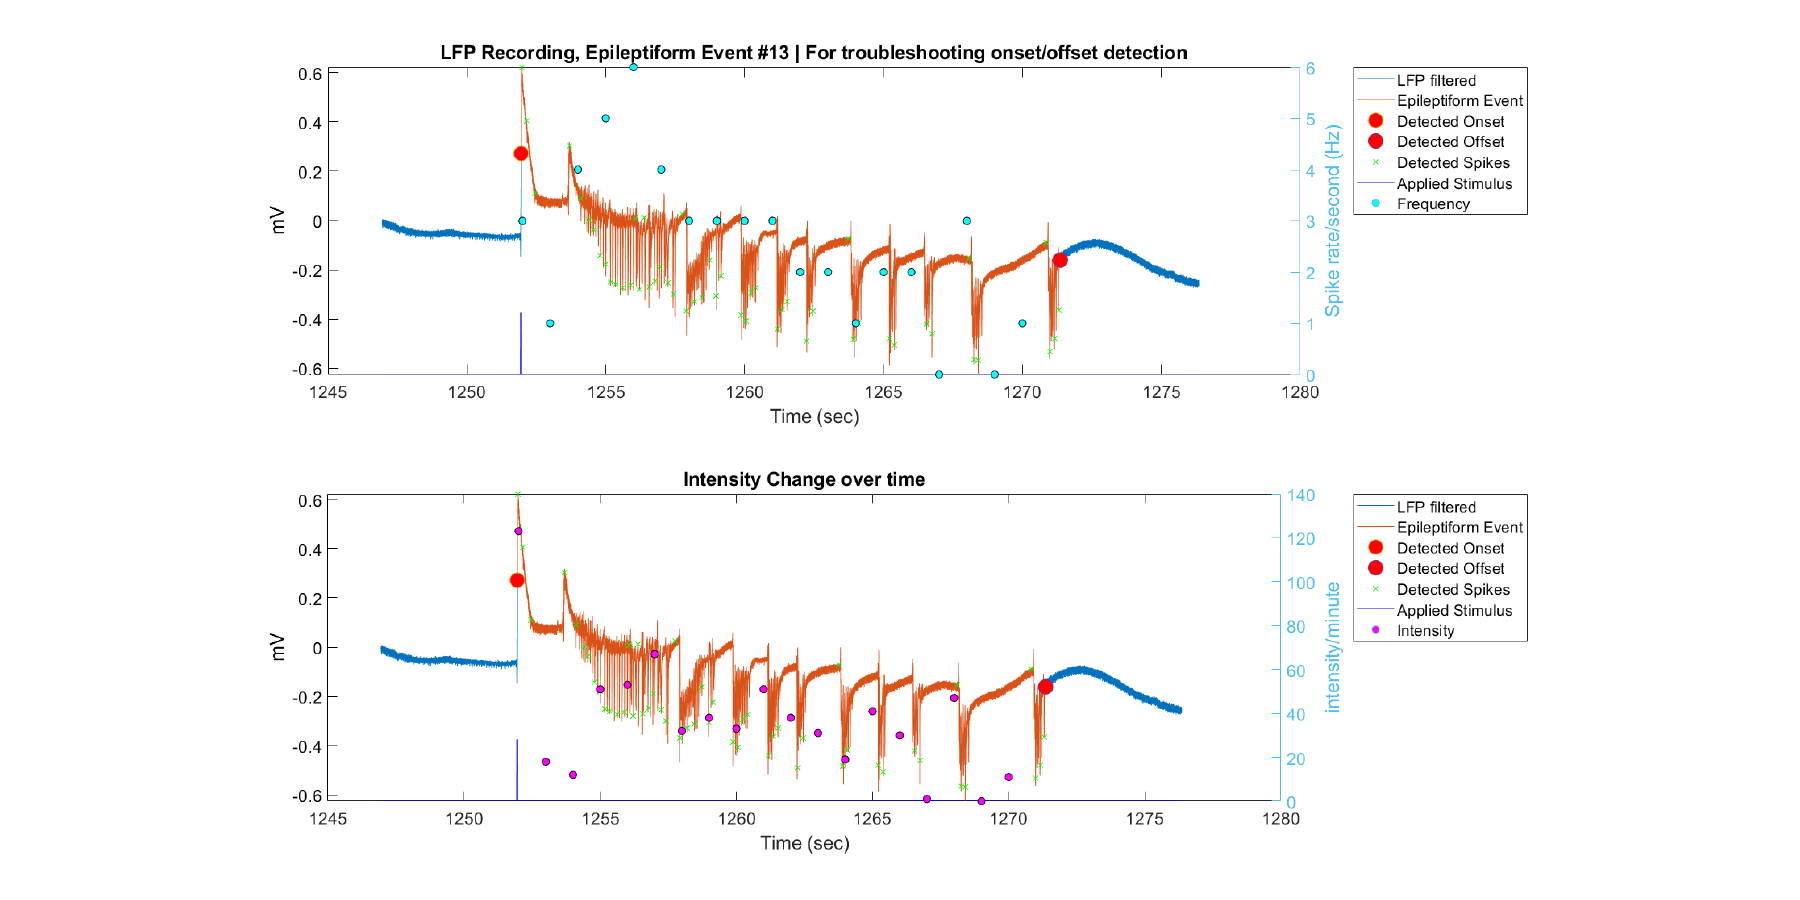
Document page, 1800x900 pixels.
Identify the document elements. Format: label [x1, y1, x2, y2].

picture [126, 0, 1674, 900]
